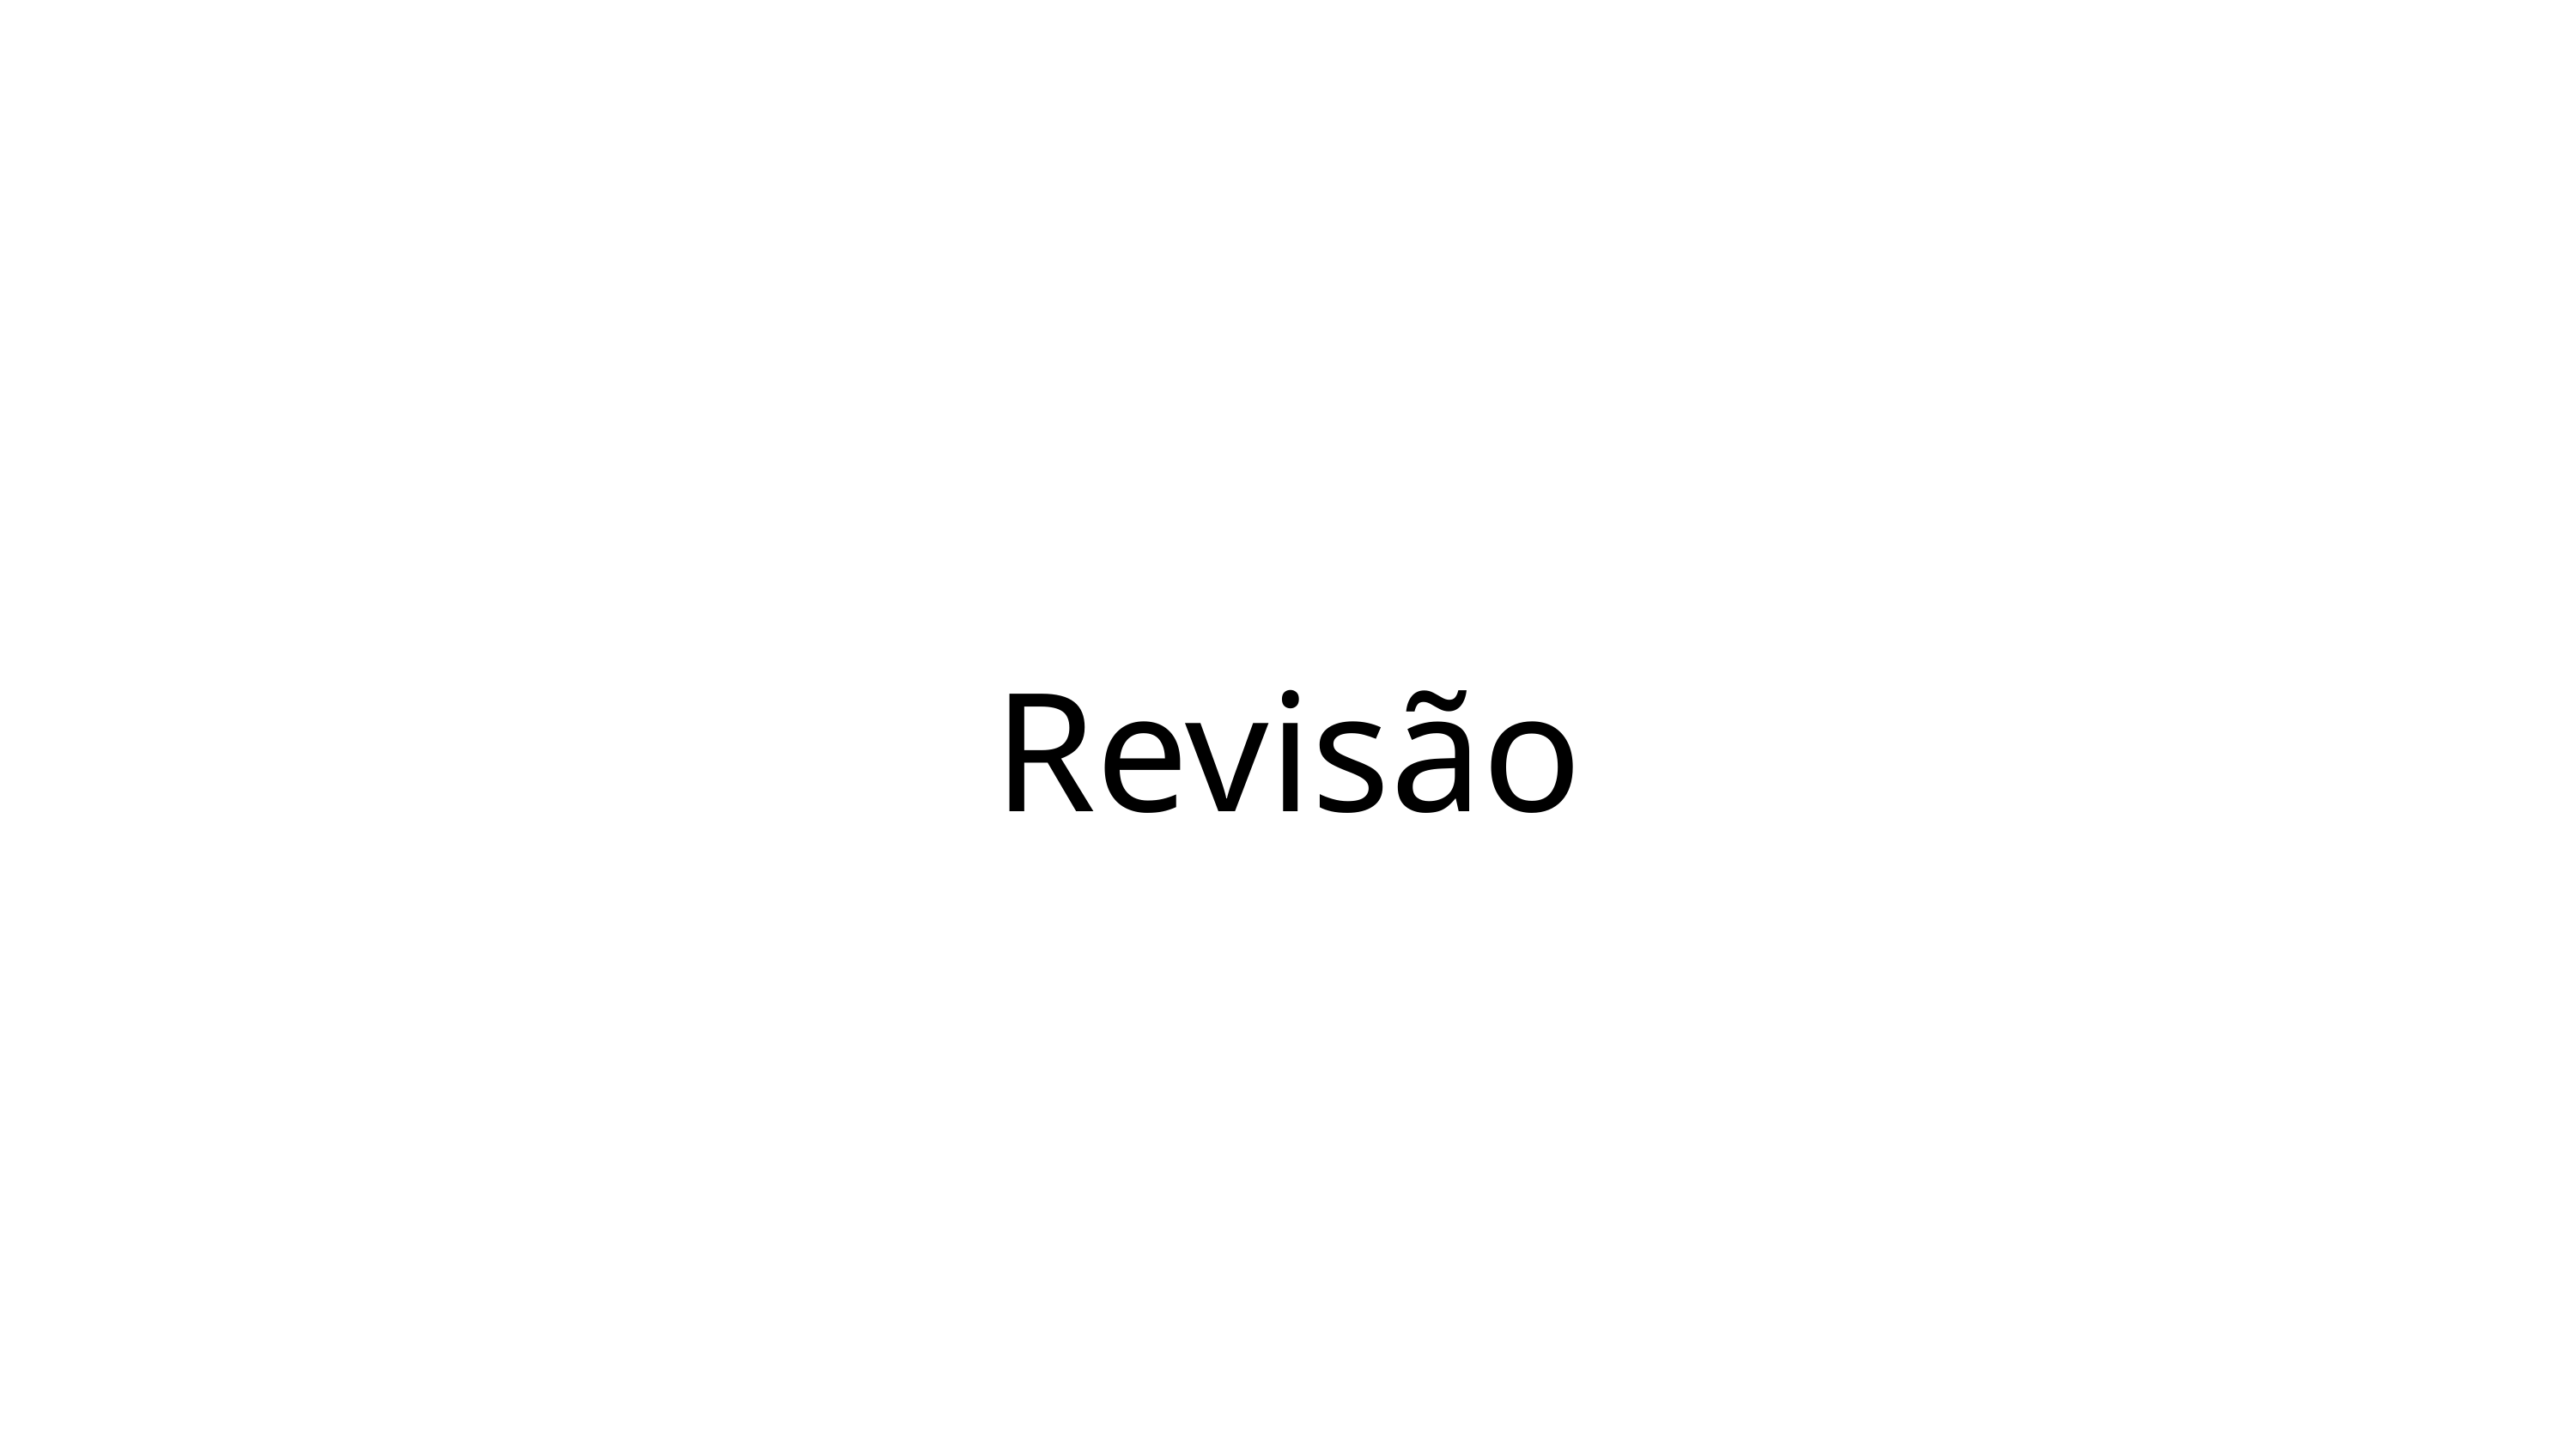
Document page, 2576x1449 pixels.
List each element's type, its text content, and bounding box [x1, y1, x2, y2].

text_box Revisão [963, 614, 1613, 845]
